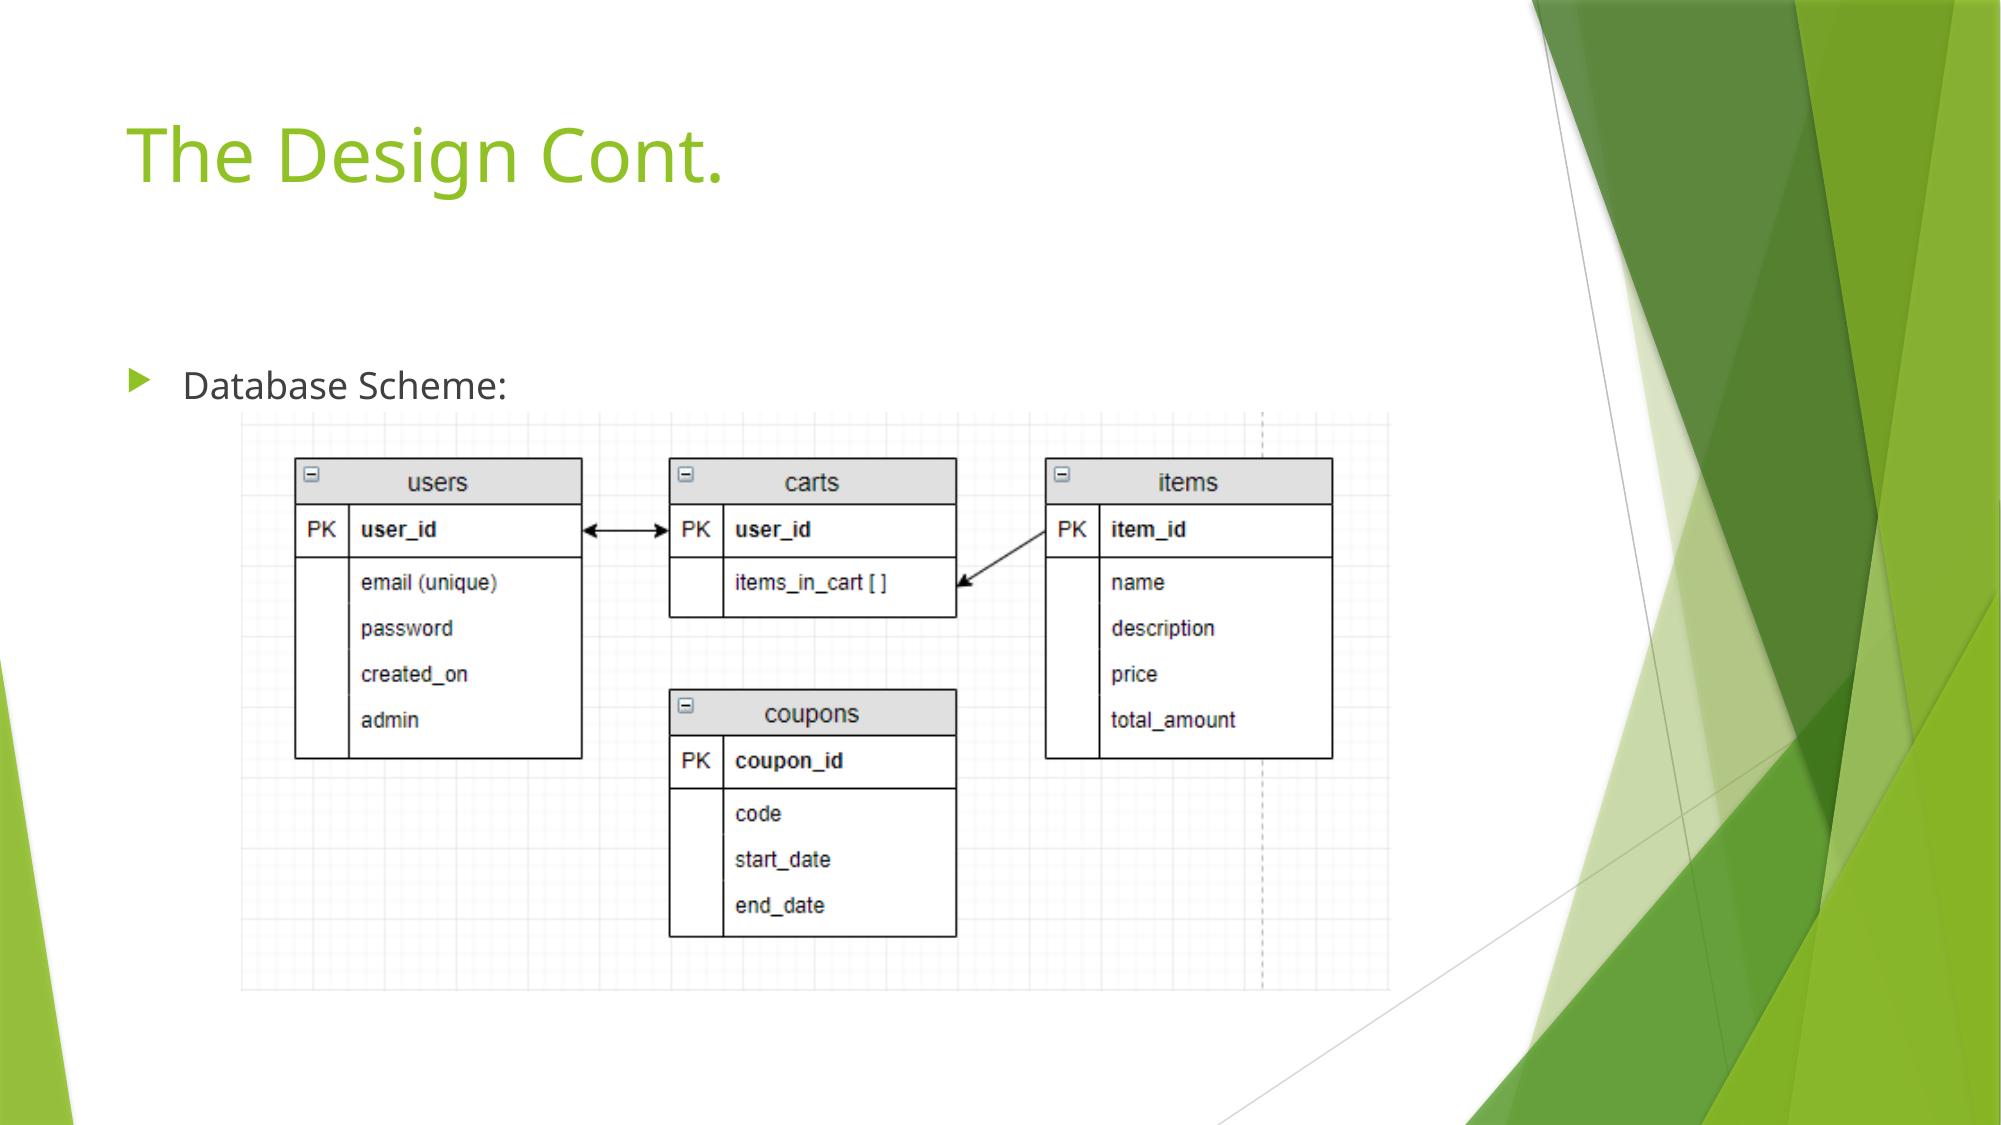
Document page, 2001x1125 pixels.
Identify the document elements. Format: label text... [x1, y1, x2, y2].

picture [241, 411, 1392, 992]
list Database Scheme: [111, 354, 1522, 992]
title The Design Cont. [111, 99, 1522, 317]
